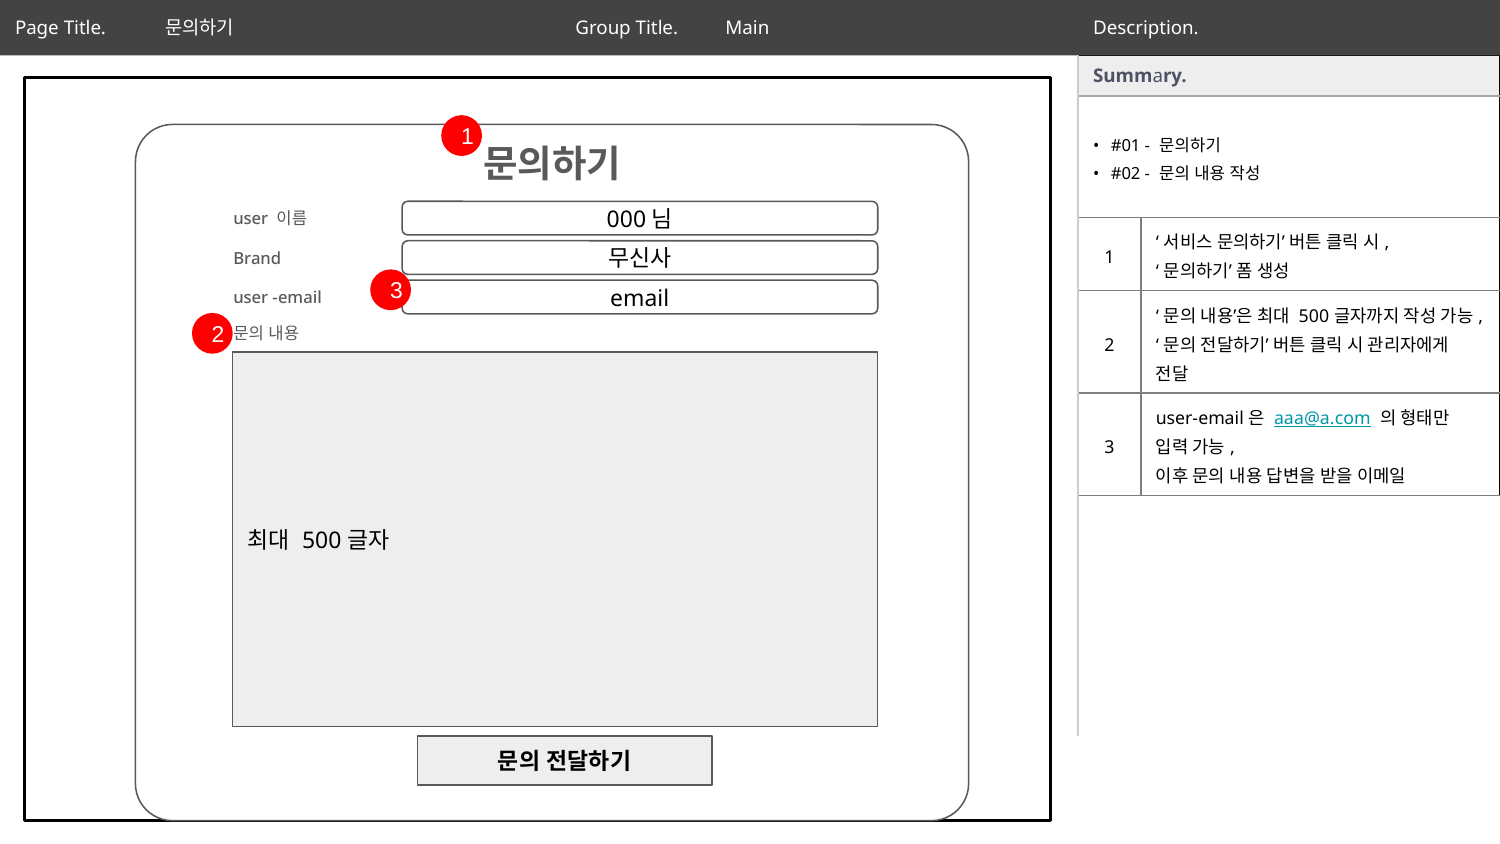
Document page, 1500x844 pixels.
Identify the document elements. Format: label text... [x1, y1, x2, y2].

text_box 000님 [402, 201, 878, 235]
text_box Page Title. 문의하기 [0, 7, 380, 46]
table_cell user-email은 aaa@a.com 의 형태만 입력 가능, 이후 문의 내용 답변을 받을 이메일 [1142, 394, 1499, 495]
text_box Brand [218, 245, 380, 270]
text_box [24, 77, 1051, 821]
text_box [135, 124, 969, 821]
text_box Group Title. Main [560, 7, 940, 46]
text_box [0, 0, 1500, 56]
table_cell 1 [1082, 218, 1140, 290]
text_box 문의 내용 [229, 321, 380, 346]
table_cell 2 [1082, 291, 1140, 392]
table_cell 3 [1082, 394, 1140, 495]
table_header Summary. [1079, 56, 1499, 95]
text_box 3 [370, 269, 412, 311]
text_box Description. [1078, 7, 1458, 46]
text_box user -email [218, 285, 380, 309]
text_box 문의하기 [370, 140, 734, 185]
text_box user 이름 [218, 206, 380, 230]
text_box 1 [441, 115, 483, 156]
table_cell ‘서비스 문의하기’ 버튼 클릭 시, ‘문의하기’ 폼 생성 [1142, 218, 1499, 290]
table_cell #01 - 문의하기 #02 - 문의 내용 작성 [1082, 97, 1499, 217]
text_box 최대 500글자 [232, 351, 878, 727]
text_box 무신사 [402, 240, 878, 275]
text_box 2 [191, 312, 233, 354]
text_box email [402, 280, 878, 314]
text_box 문의 전달하기 [417, 735, 712, 785]
table_cell ‘문의 내용’은 최대 500글자까지 작성 가능, ‘문의 전달하기’ 버튼 클릭 시 관리자에게 전달 [1142, 291, 1499, 392]
